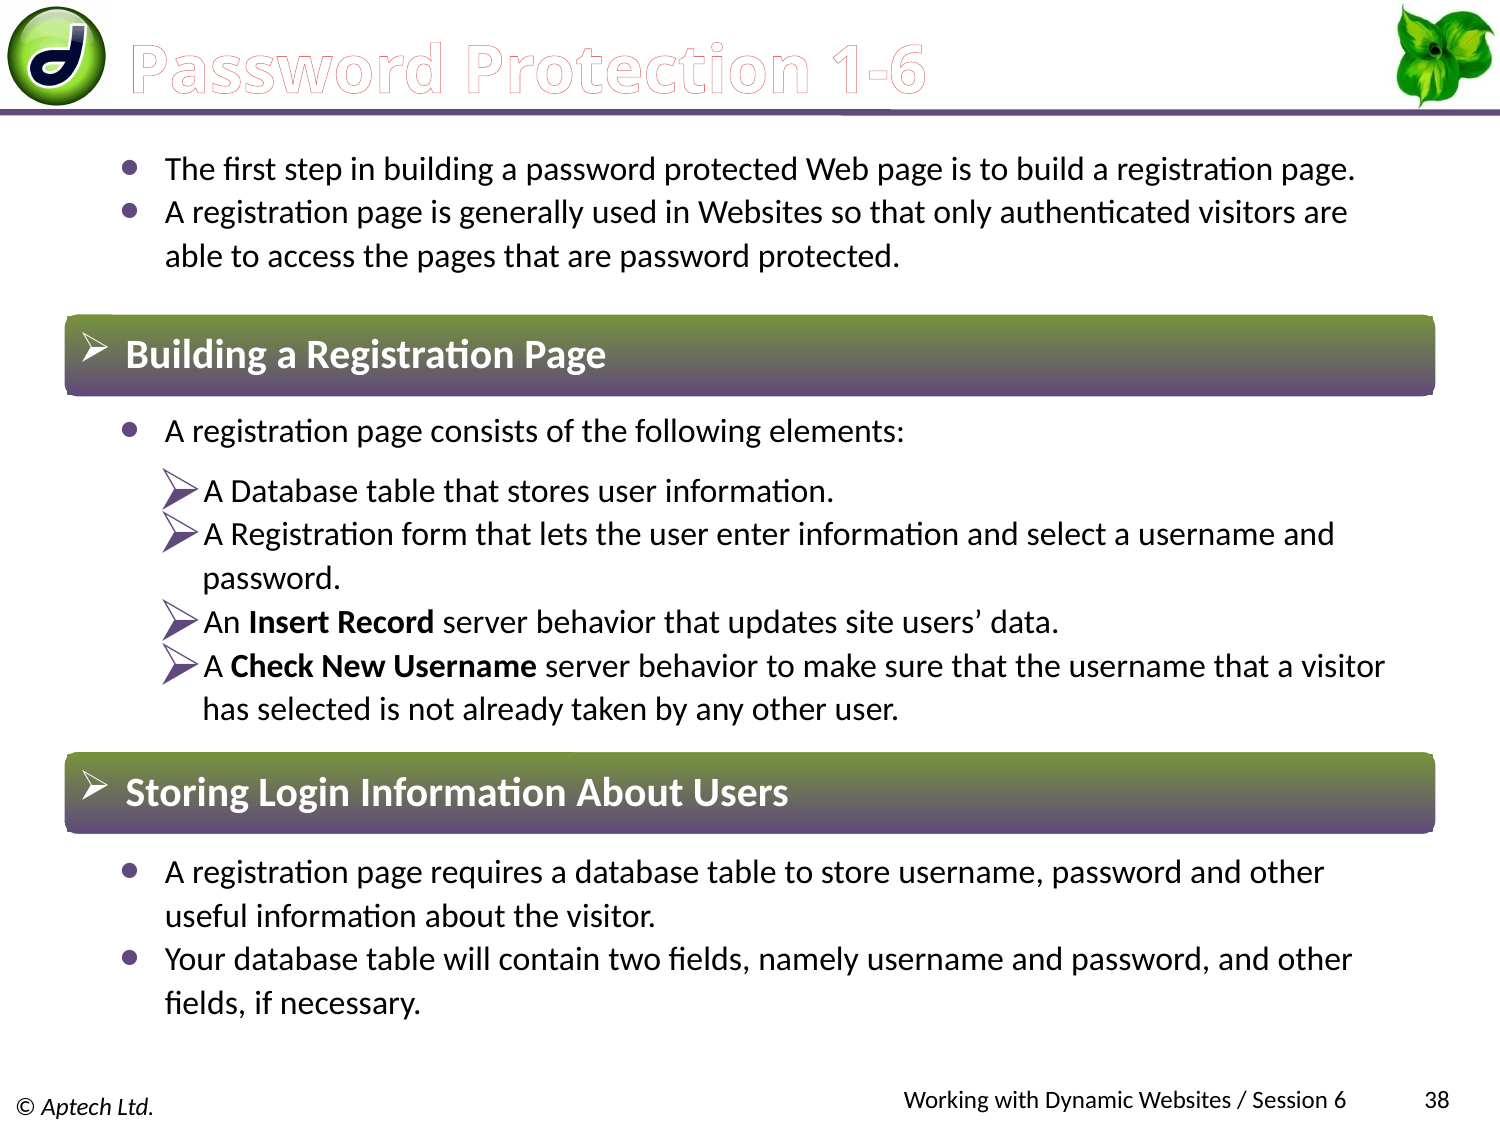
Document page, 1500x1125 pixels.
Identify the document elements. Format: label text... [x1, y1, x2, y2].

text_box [62, 749, 1438, 837]
footer Working with Dynamic Websites / Session 6 [375, 1084, 1363, 1113]
text_box A registration page consists of the following elements: [74, 412, 1413, 488]
picture [0, 0, 113, 109]
title Password Protection 1-6 [112, 32, 1363, 101]
text_box A registration page requires a database table to store username, password and other useful information about the visitor. Your database table will contain two fields, namely username and password, and other fields, if necessary. [74, 849, 1413, 1063]
slide_number 38 [1363, 1084, 1465, 1113]
text_box A Database table that stores user information. A Registration form that lets the user enter information and select a username and password. An Insert Record server behavior that updates site users’ data. A Check New Username server behavior to make sure that the username that a visitor has selected is not already taken by any other user. [112, 487, 1450, 750]
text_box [62, 312, 1438, 399]
picture [1387, 0, 1500, 109]
text_box The first step in building a password protected Web page is to build a registration page. A registration page is generally used in Websites so that only authenticated visitors are able to access the pages that are password protected. [74, 149, 1413, 310]
